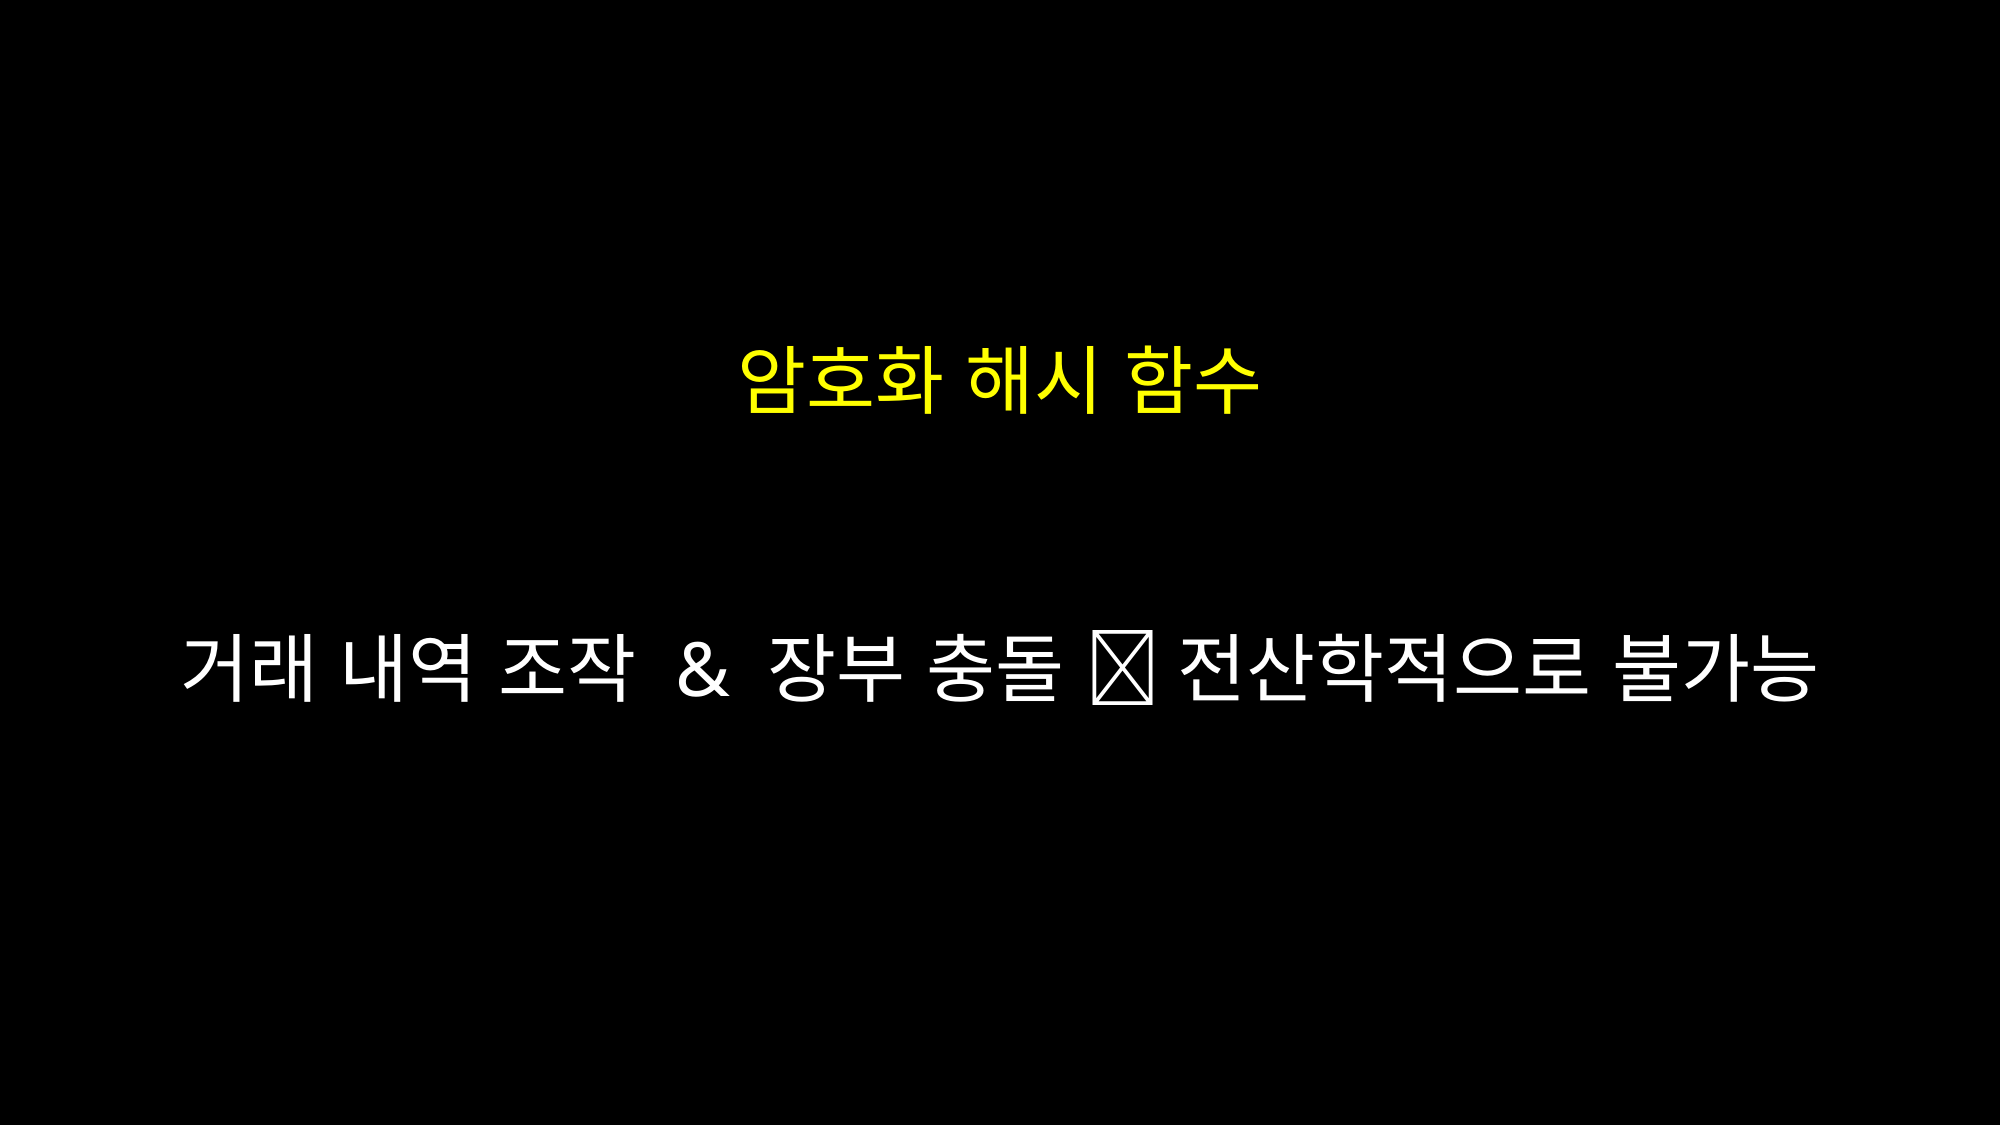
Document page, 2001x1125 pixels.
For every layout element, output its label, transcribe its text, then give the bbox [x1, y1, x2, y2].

text_box 거래 내역 조작 & 장부 충돌  전산학적으로 불가능 [137, 624, 1863, 721]
title 암호화 해시 함수 [137, 282, 1863, 486]
